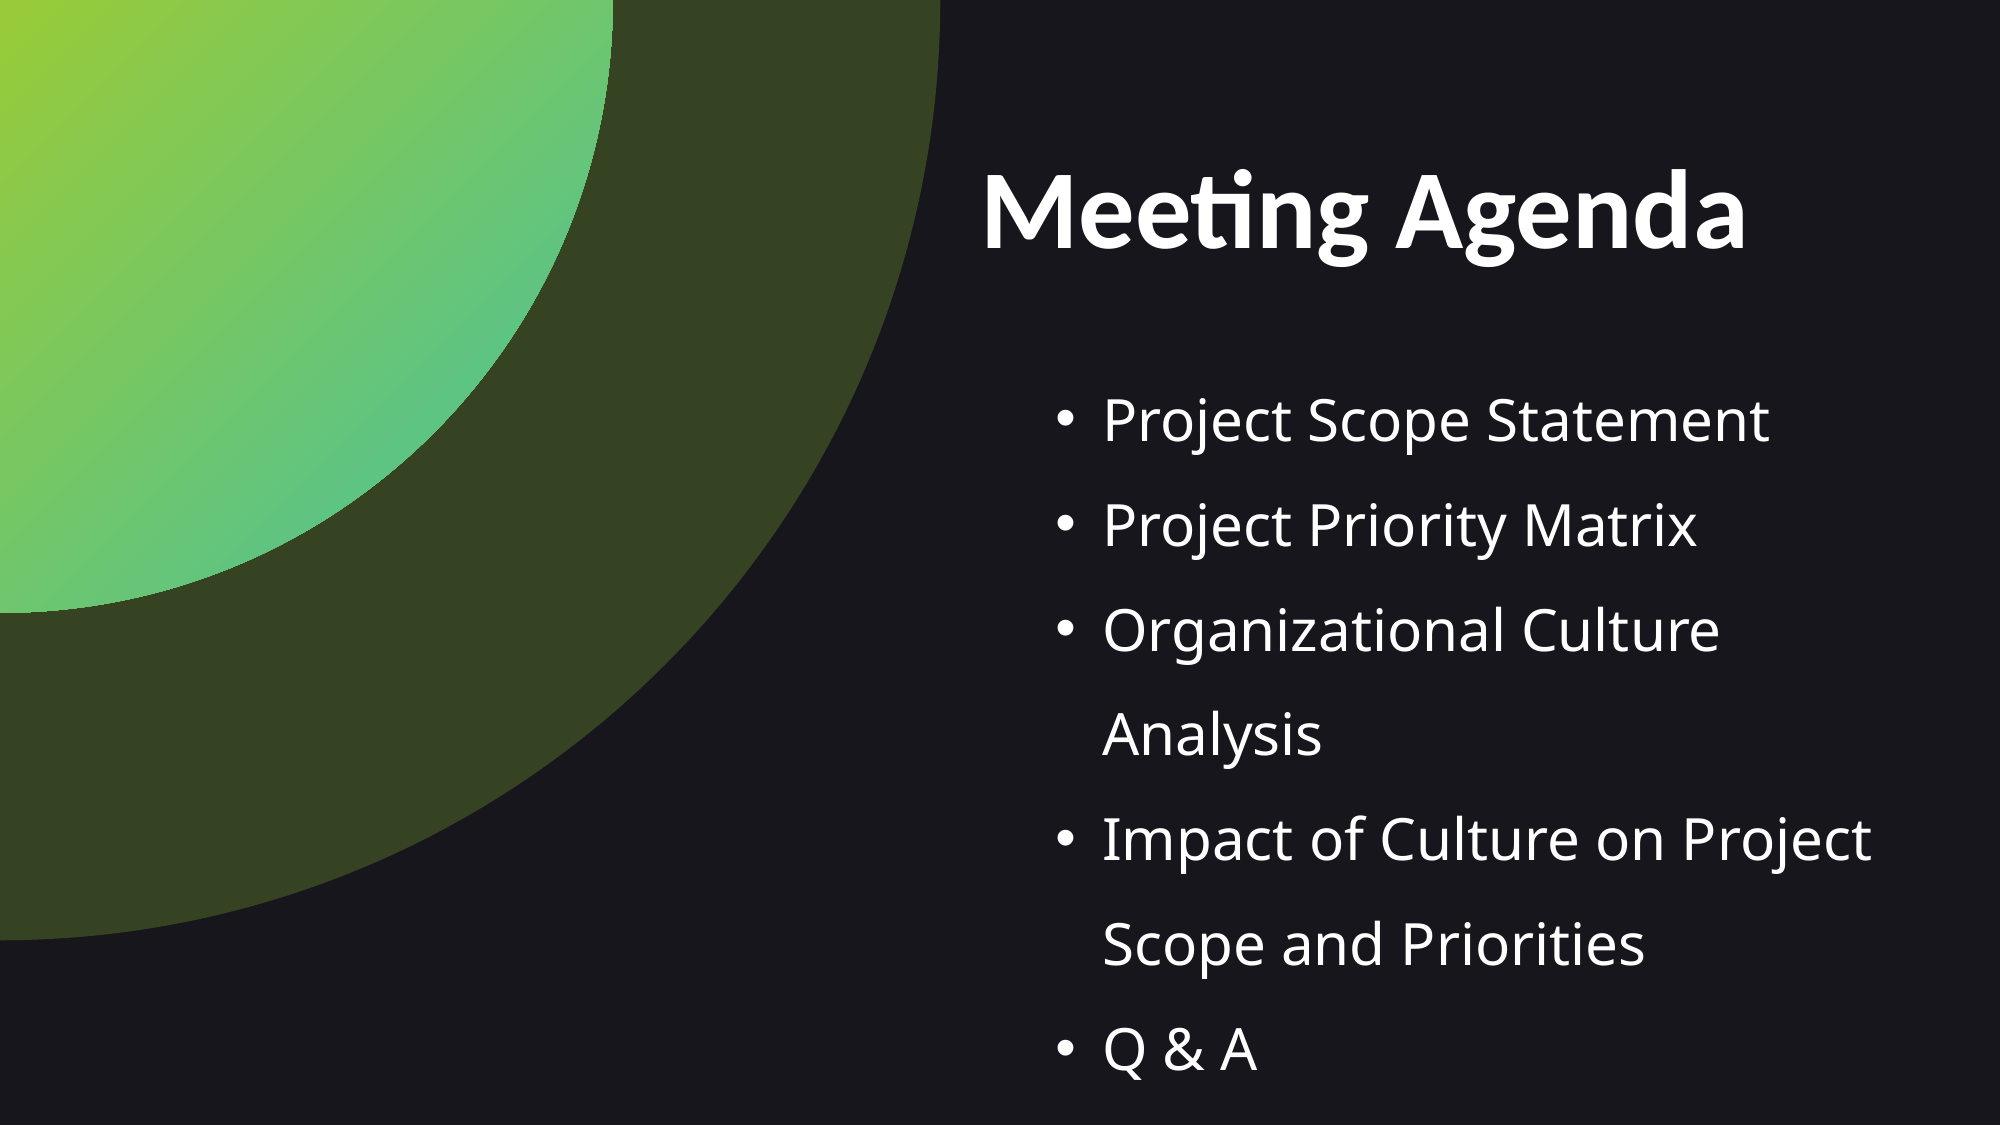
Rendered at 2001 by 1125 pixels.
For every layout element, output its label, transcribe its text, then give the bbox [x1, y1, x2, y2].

text_box Meeting Agenda [965, 154, 1818, 278]
text_box Project Scope Statement Project Priority Matrix Organizational Culture Analysis Impact of Culture on Project Scope and Priorities Q & A [965, 340, 1966, 1090]
